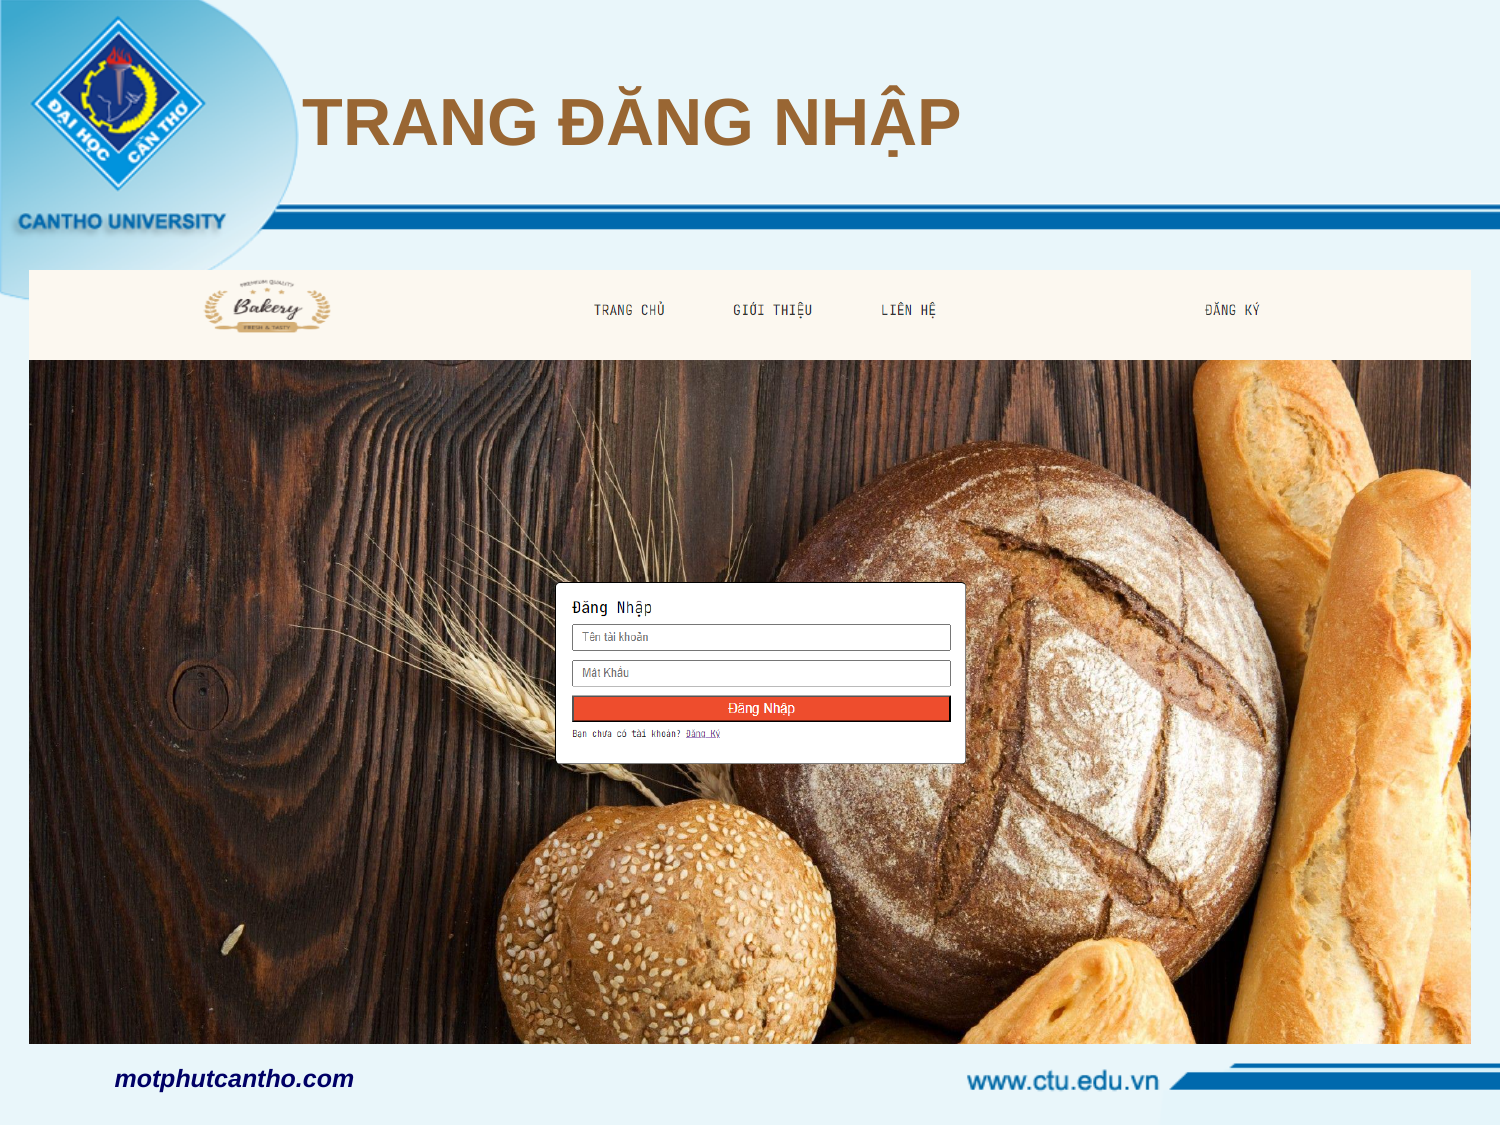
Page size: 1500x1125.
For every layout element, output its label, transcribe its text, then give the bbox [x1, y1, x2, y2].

text_box motphutcantho.com [99, 1054, 675, 1100]
picture [0, 0, 1500, 1125]
title TRANG ĐĂNG NHẬP [287, 46, 1450, 202]
